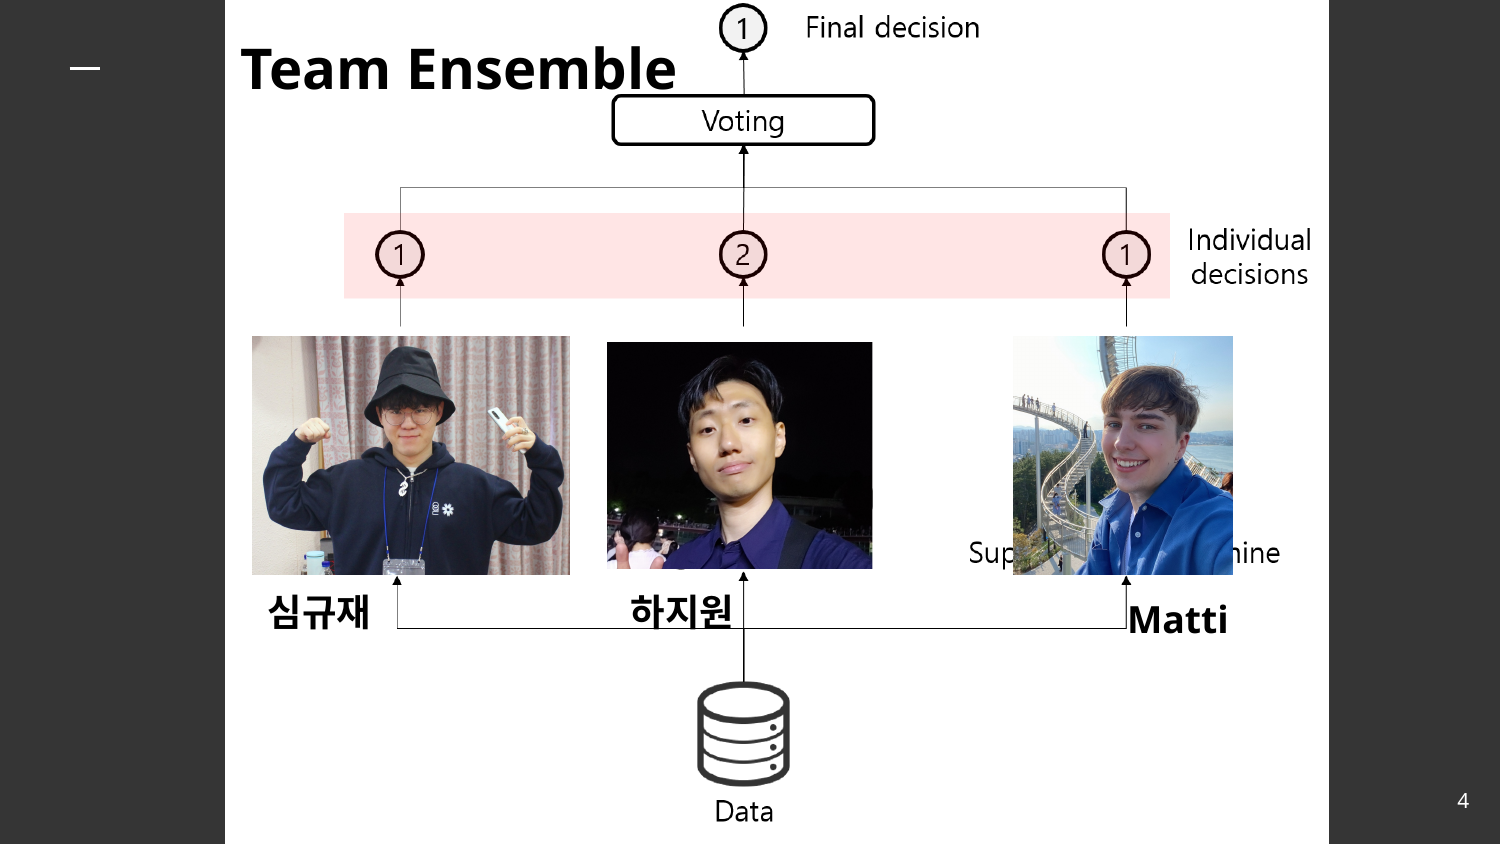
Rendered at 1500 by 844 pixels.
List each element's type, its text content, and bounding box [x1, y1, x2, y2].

picture [225, 0, 1329, 844]
slide_number ‹#› [1394, 769, 1484, 834]
